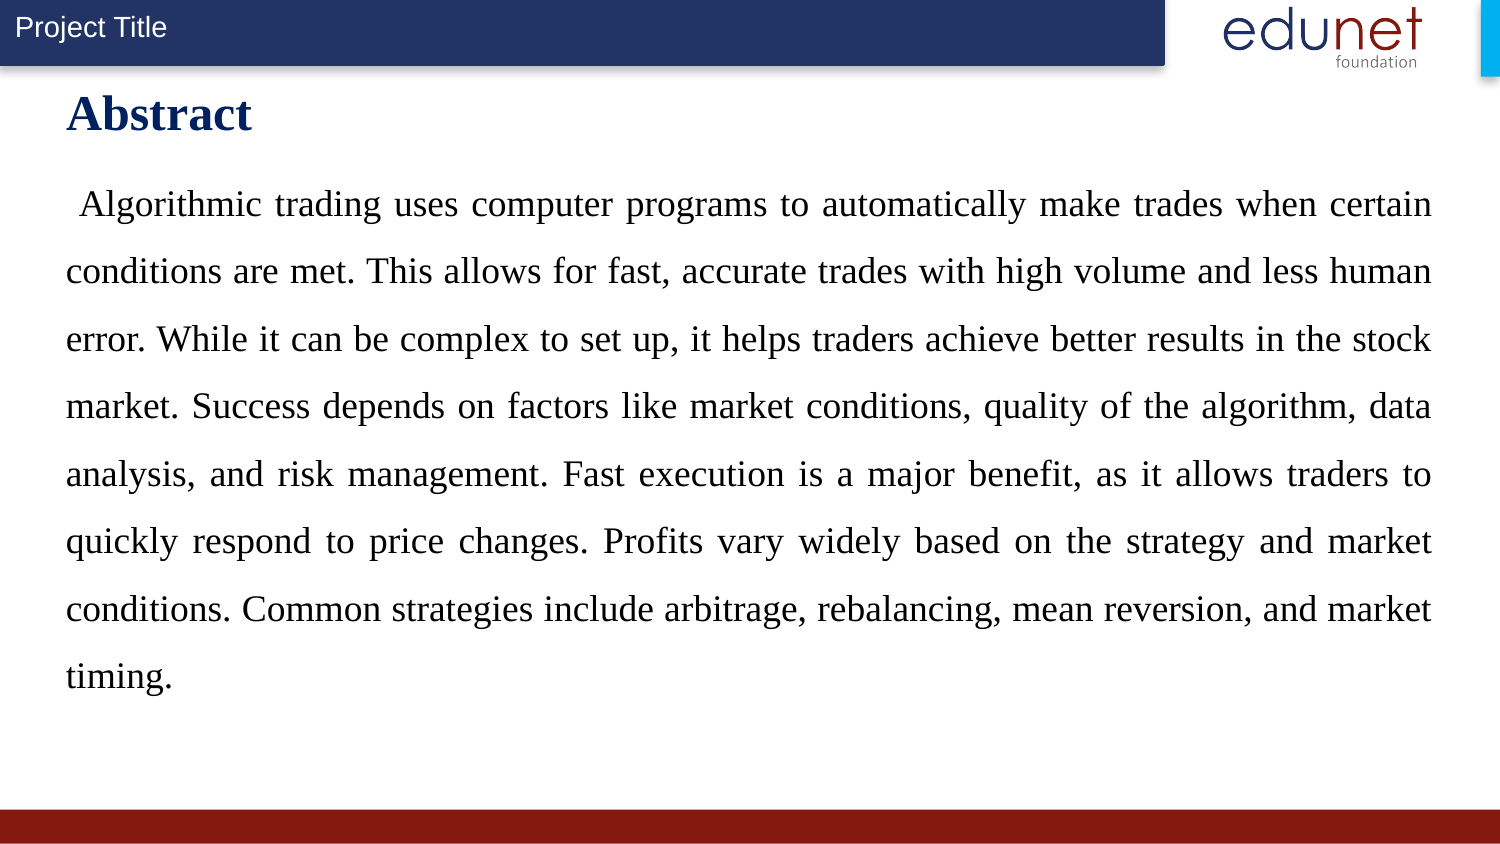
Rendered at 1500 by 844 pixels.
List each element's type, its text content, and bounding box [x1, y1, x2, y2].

title Abstract [51, 72, 1449, 148]
text_box Algorithmic trading uses computer programs to automatically make trades when certain conditions are met. This allows for fast, accurate trades with high volume and less human error. While it can be complex to set up, it helps traders achieve better results in the stock market. Success depends on factors like market conditions, quality of the algorithm, data analysis, and risk management. Fast execution is a major benefit, as it allows traders to quickly respond to price changes. Profits vary widely based on the strategy and market conditions. Common strategies include arbitrage, rebalancing, mean reversion, and market timing. [51, 148, 1449, 704]
picture [1219, 4, 1424, 72]
